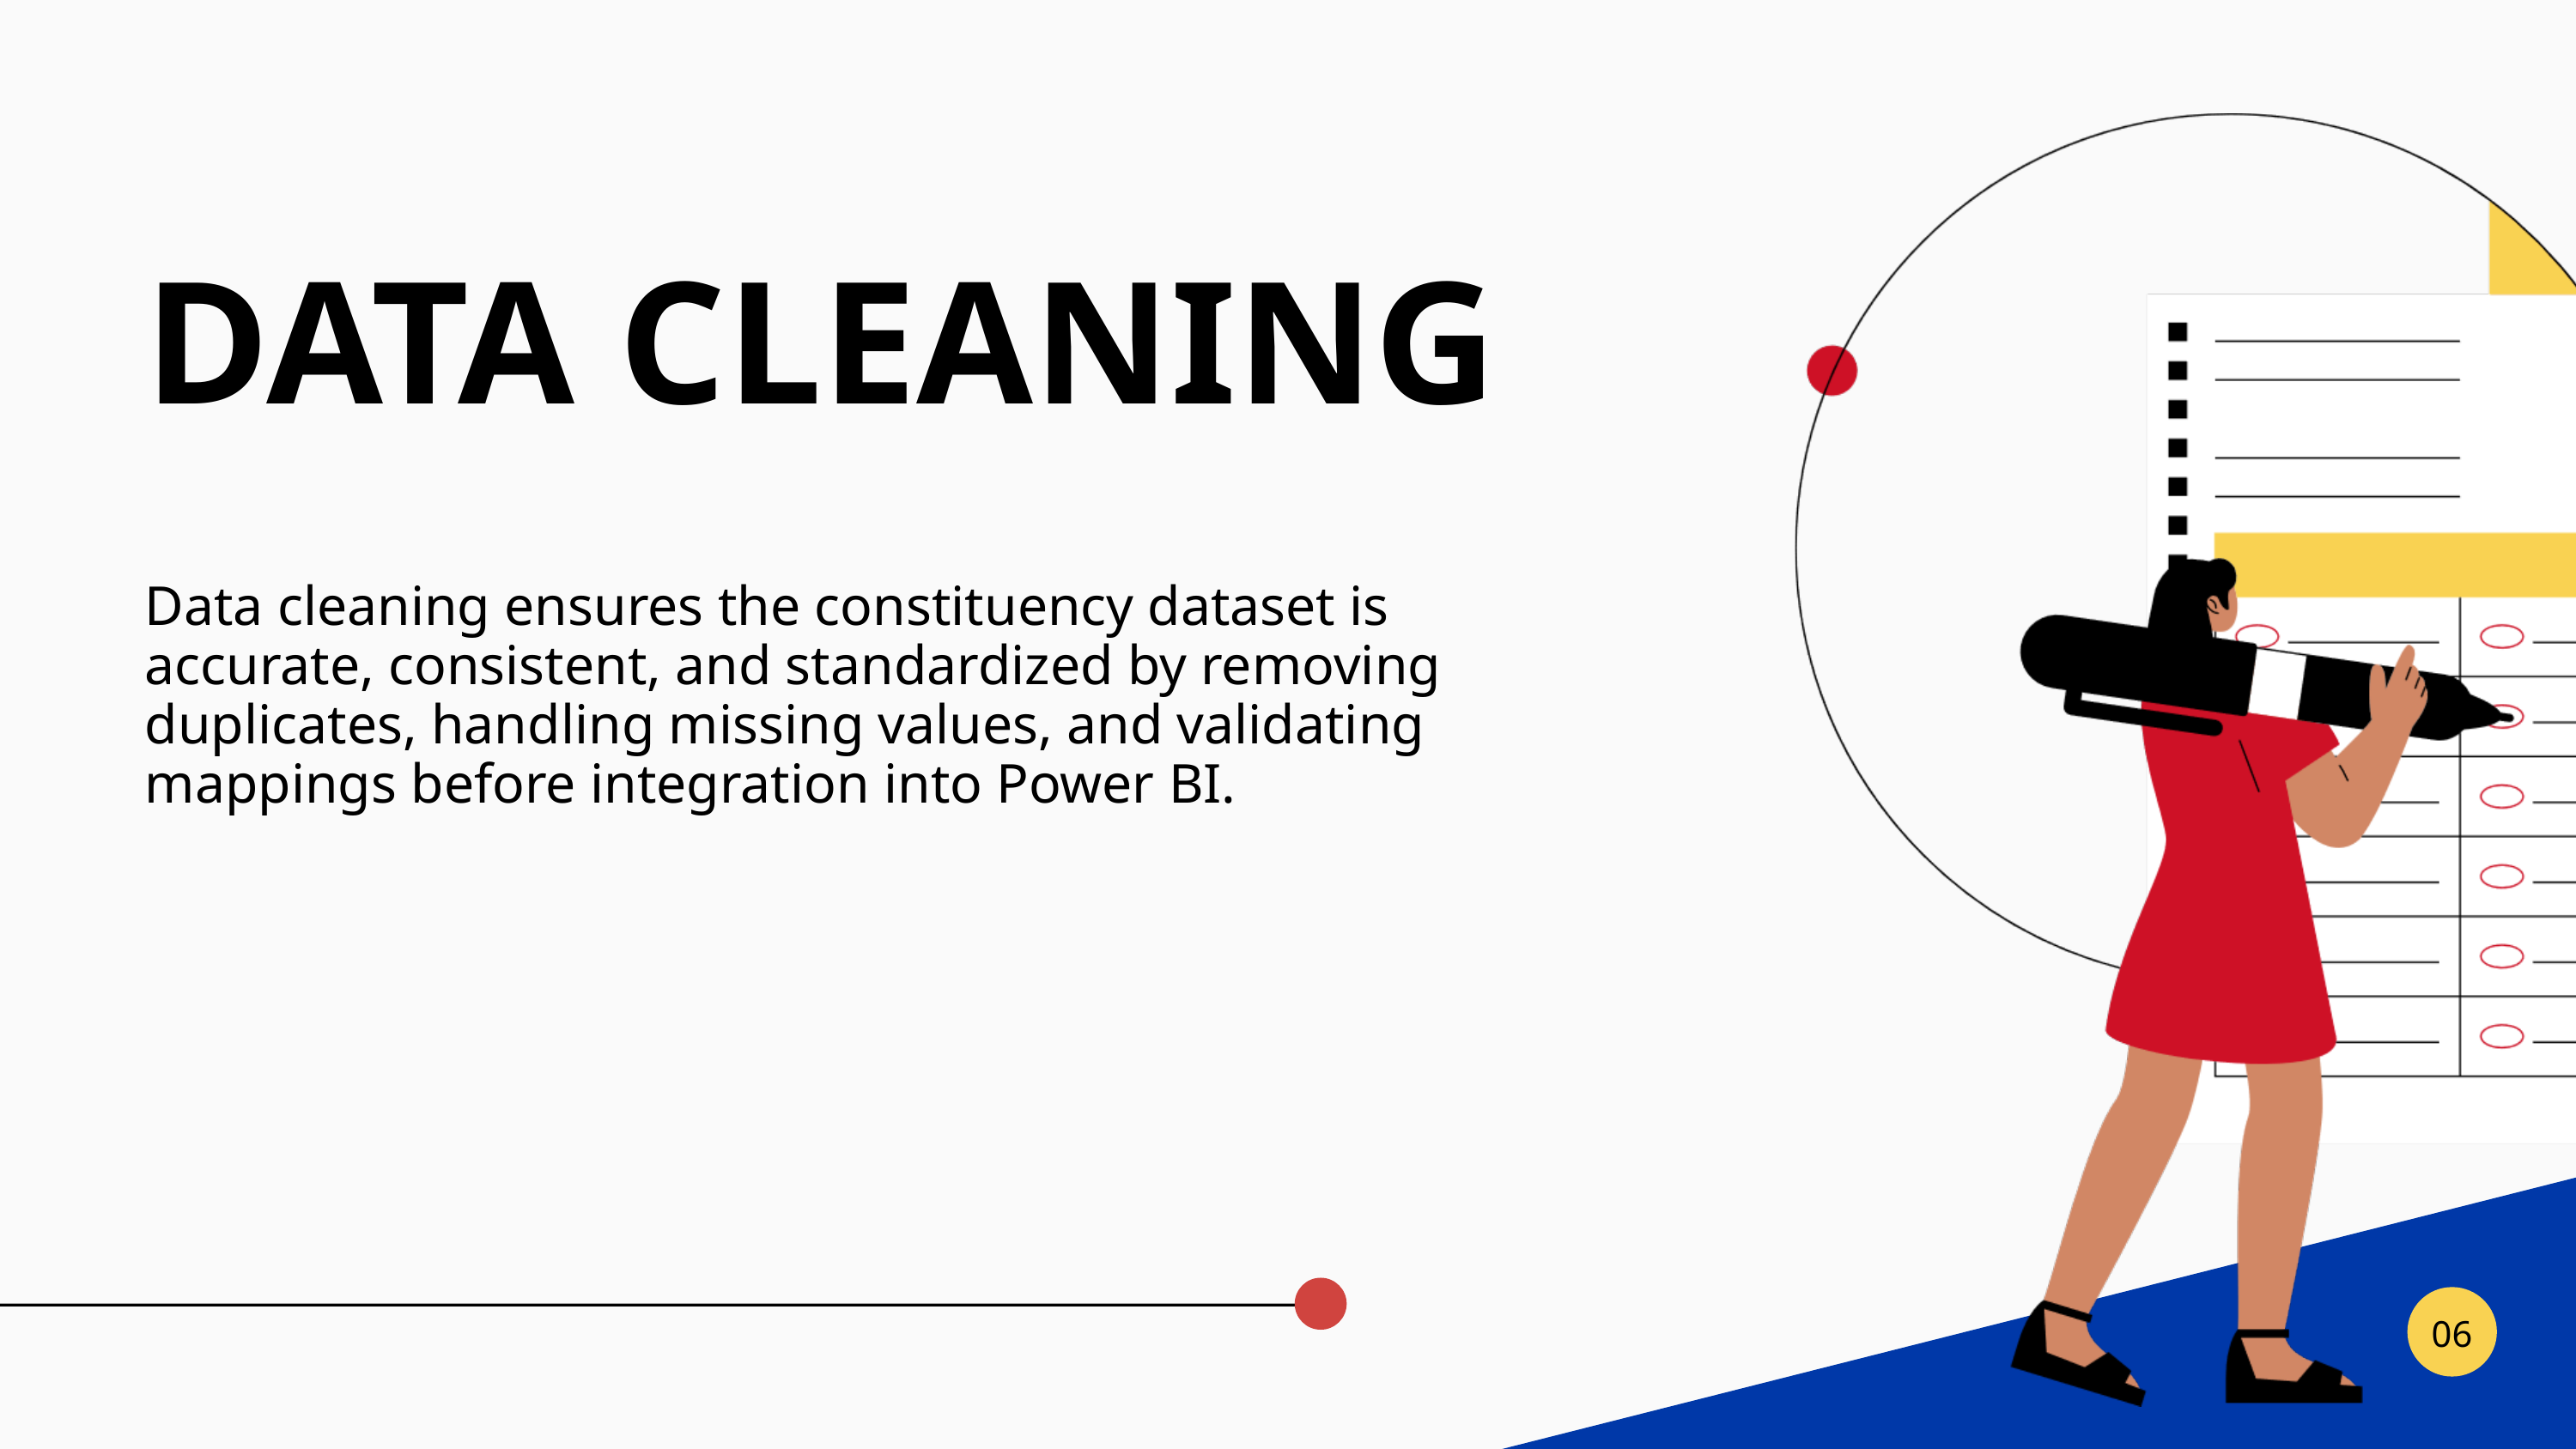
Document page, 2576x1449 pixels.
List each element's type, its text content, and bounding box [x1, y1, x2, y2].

text_box Data cleaning ensures the constituency dataset is accurate, consistent, and standardized by removing duplicates, handling missing values, and validating mappings before integration into Power BI. [144, 577, 1593, 873]
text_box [2407, 1287, 2498, 1377]
text_box DATA CLEANING [144, 233, 1726, 438]
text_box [1294, 1277, 1347, 1331]
text_box [1795, 113, 2576, 1255]
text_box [1274, 1255, 2576, 1449]
